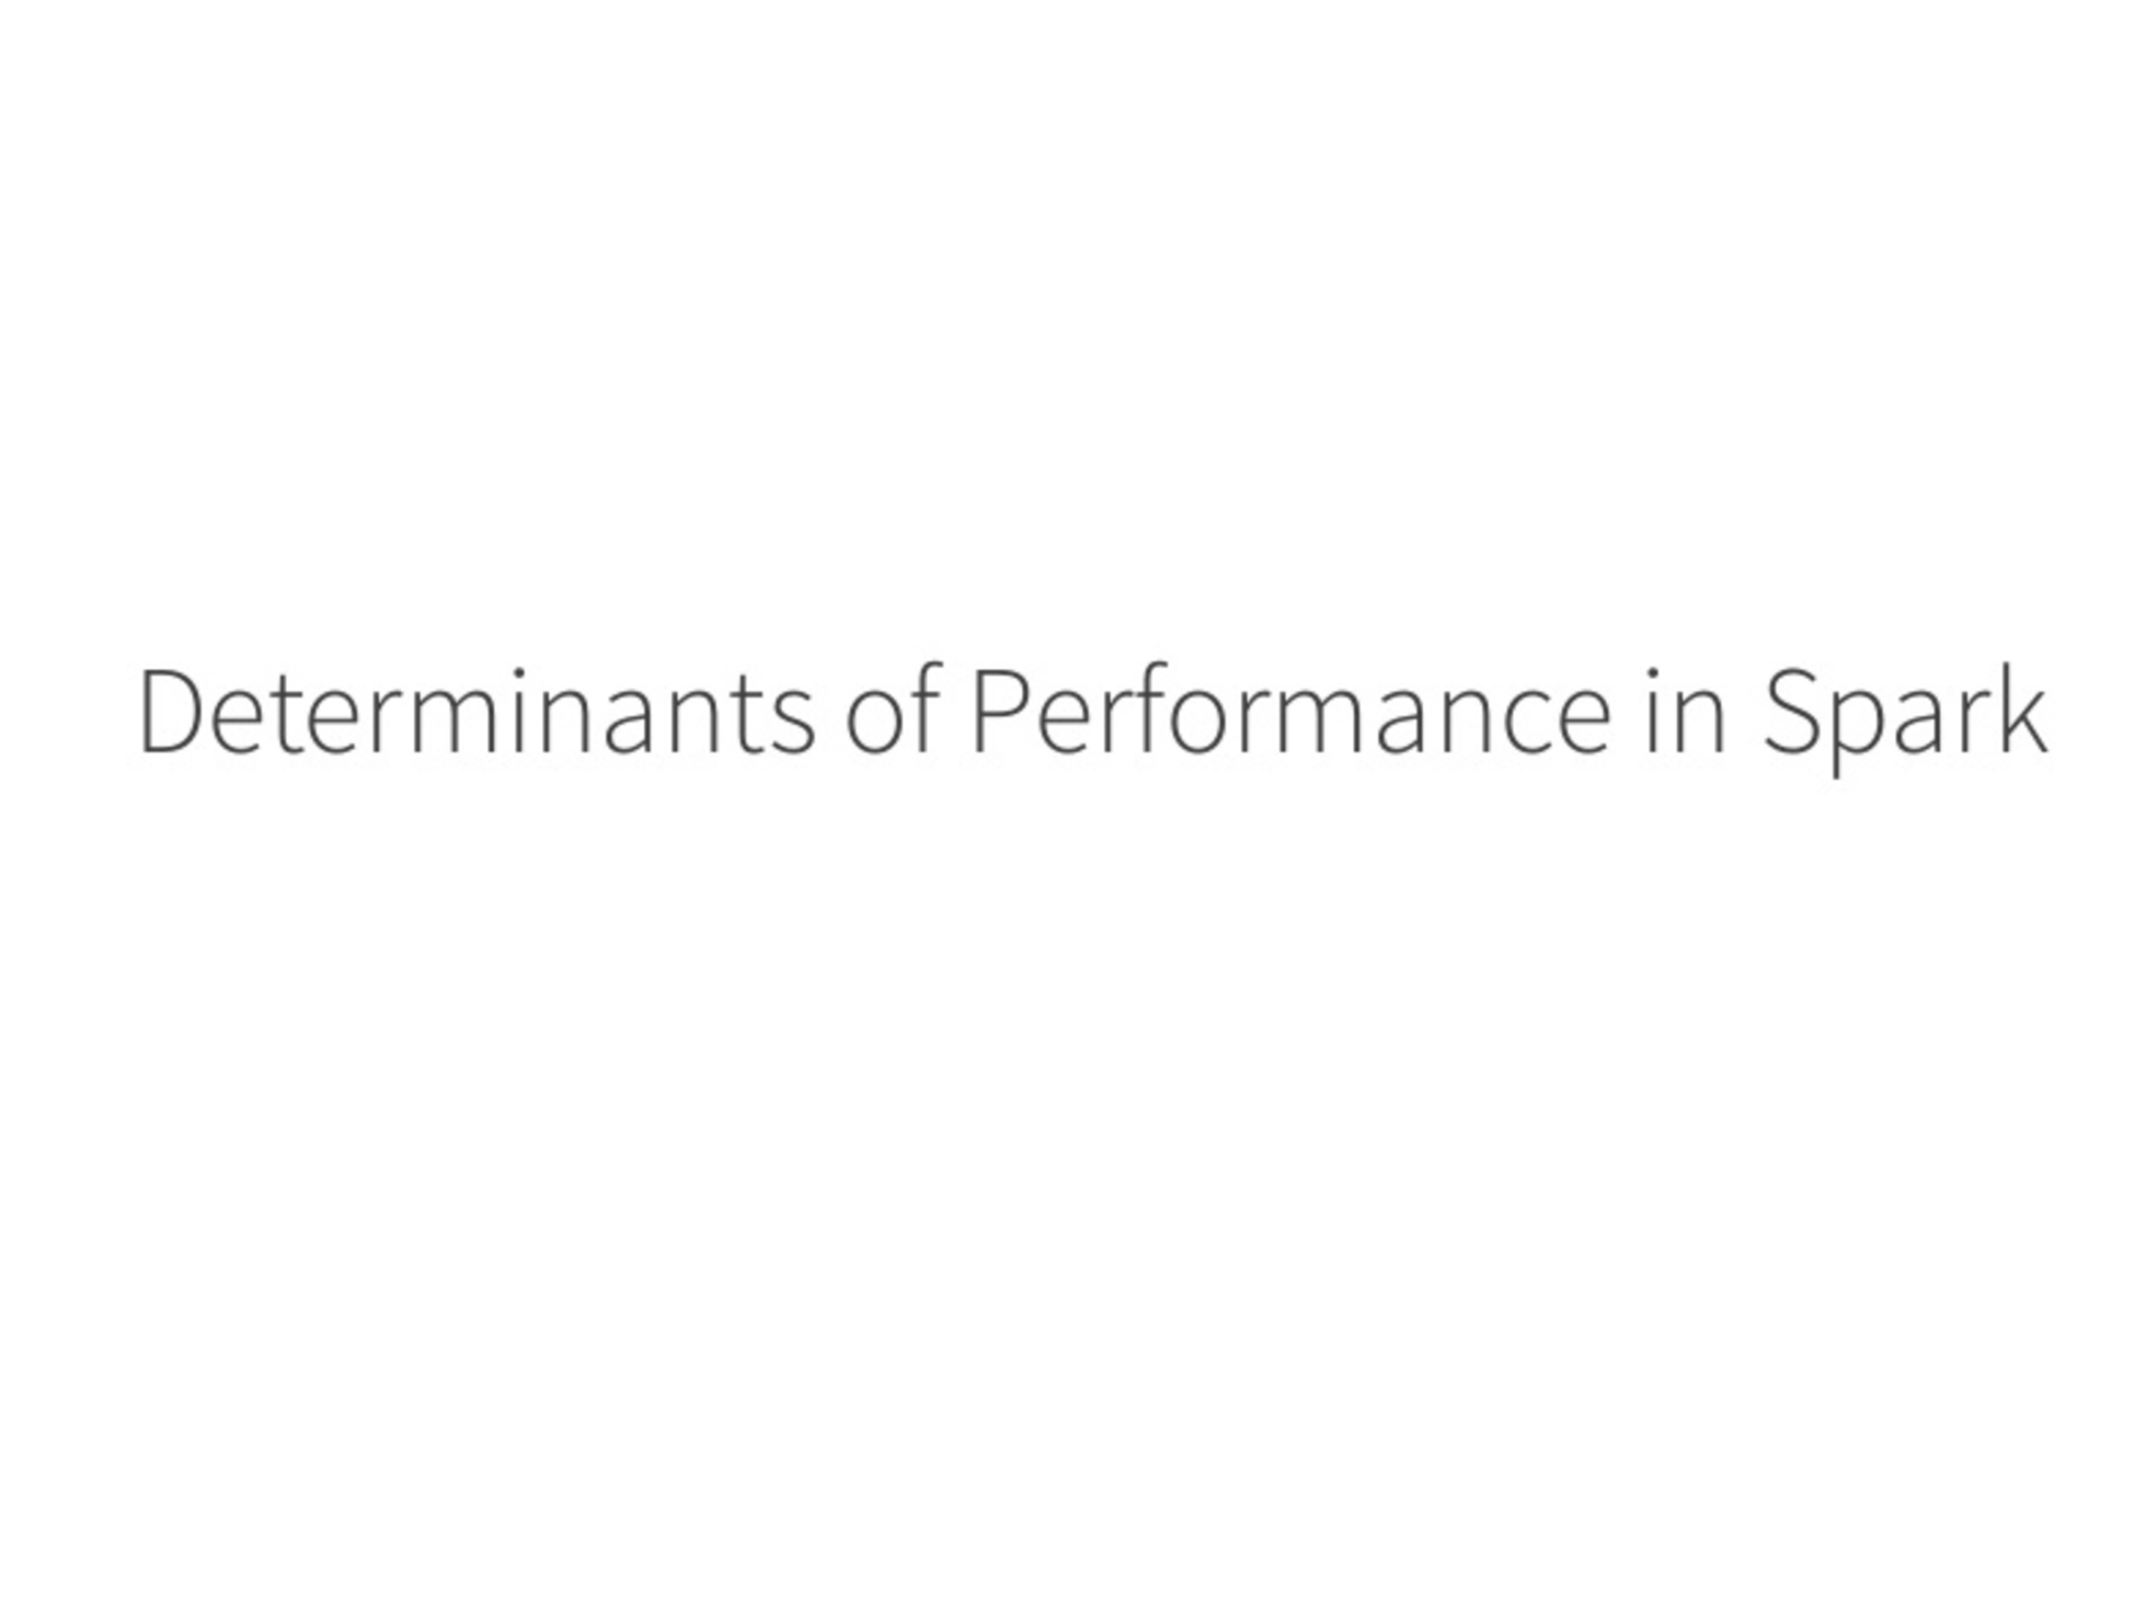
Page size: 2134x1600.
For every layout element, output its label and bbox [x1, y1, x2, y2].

picture [0, 153, 2134, 1447]
